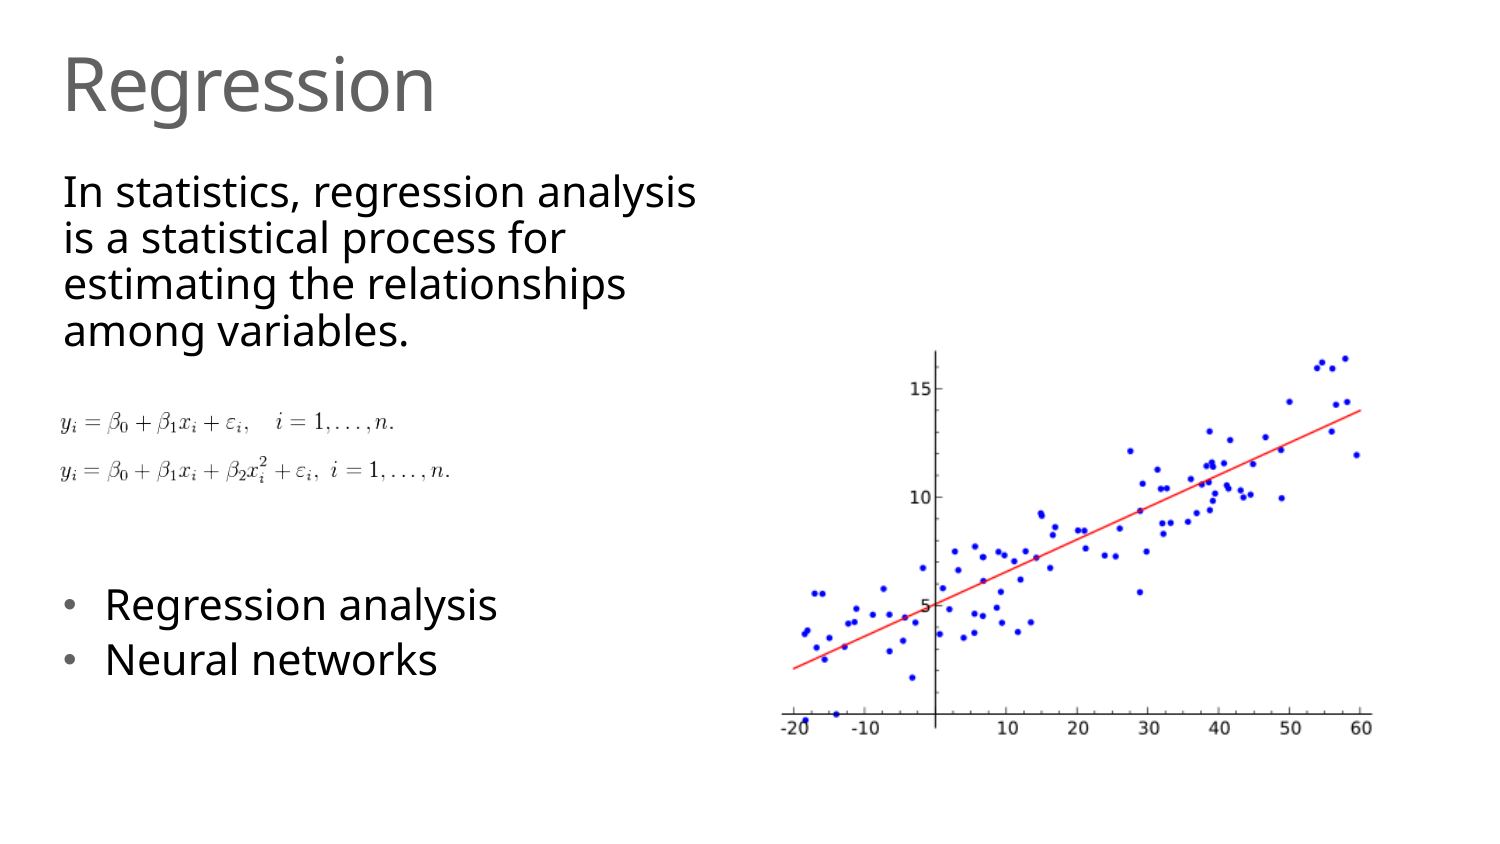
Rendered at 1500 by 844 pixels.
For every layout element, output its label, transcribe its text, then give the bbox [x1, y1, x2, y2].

picture [60, 412, 393, 434]
picture [60, 456, 450, 483]
title Regression [44, 35, 1456, 147]
picture [768, 339, 1384, 746]
list In statistics, regression analysis is a statistical process for estimating the relationships among variables. Regression analysis Neural networks [33, 146, 769, 782]
